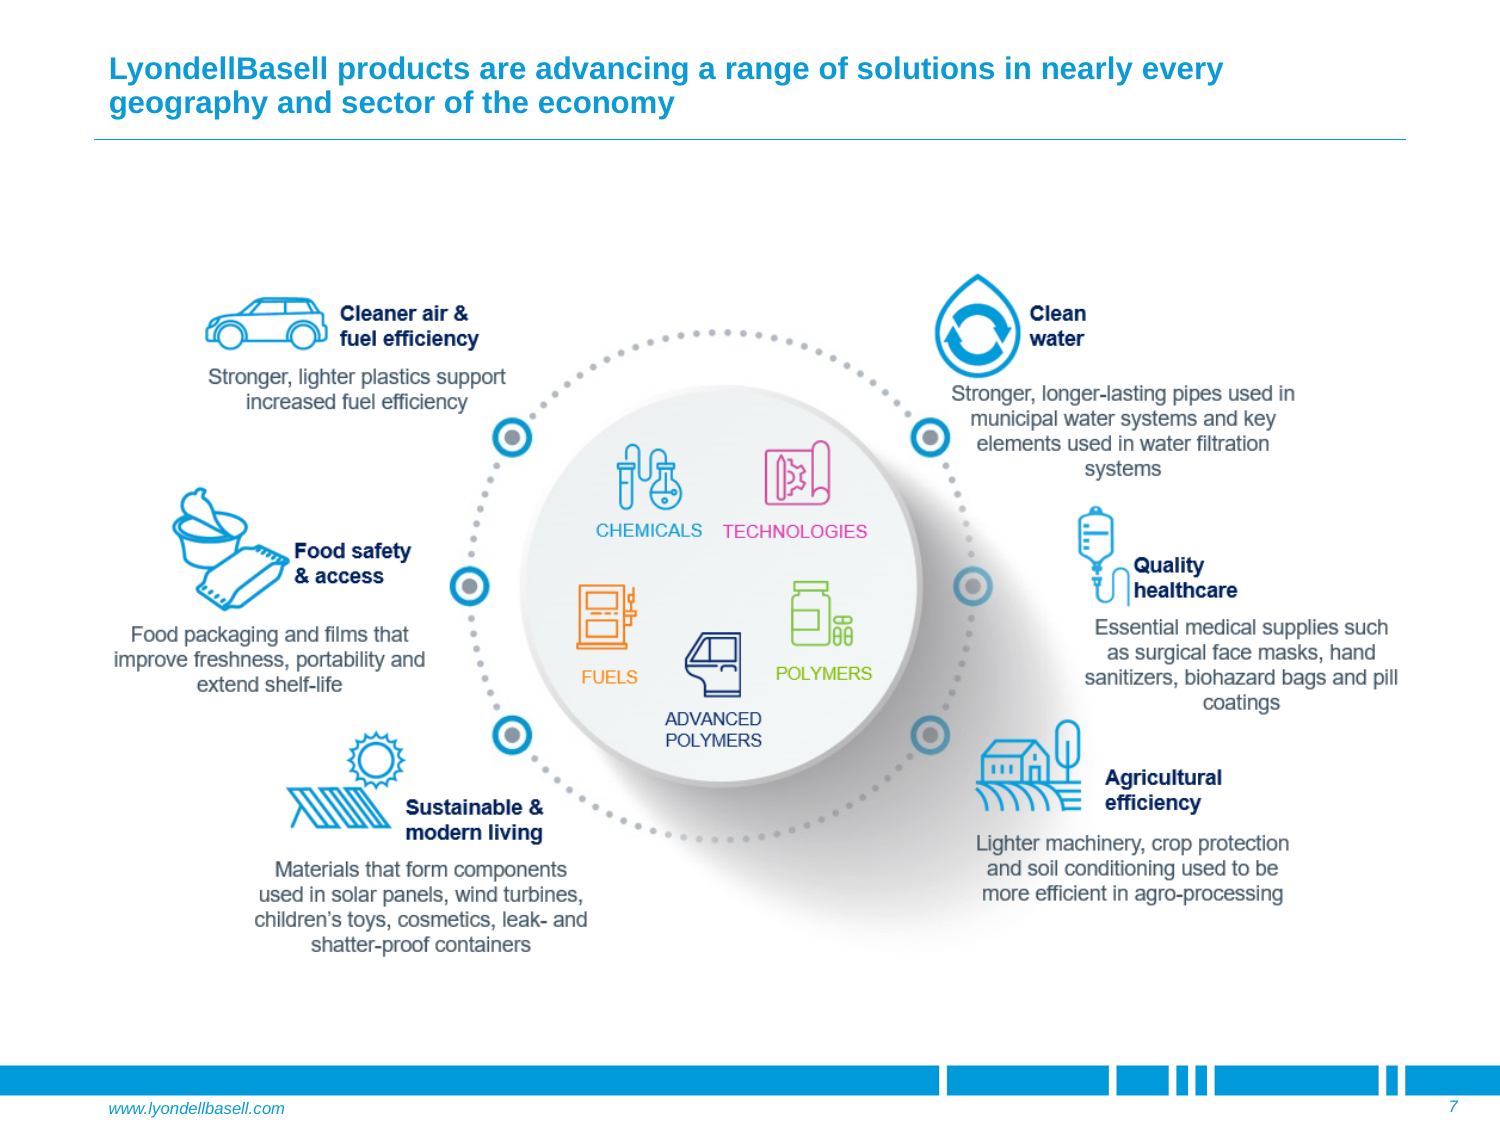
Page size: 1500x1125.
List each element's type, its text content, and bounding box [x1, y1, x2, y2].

picture [0, 1064, 1500, 1098]
picture [93, 272, 1407, 958]
slide_number 7 [1406, 1097, 1500, 1118]
picture [129, 1105, 138, 1112]
list LyondellBasell products are advancing a range of solutions in nearly every geography and sector of the economy [93, 37, 1407, 128]
